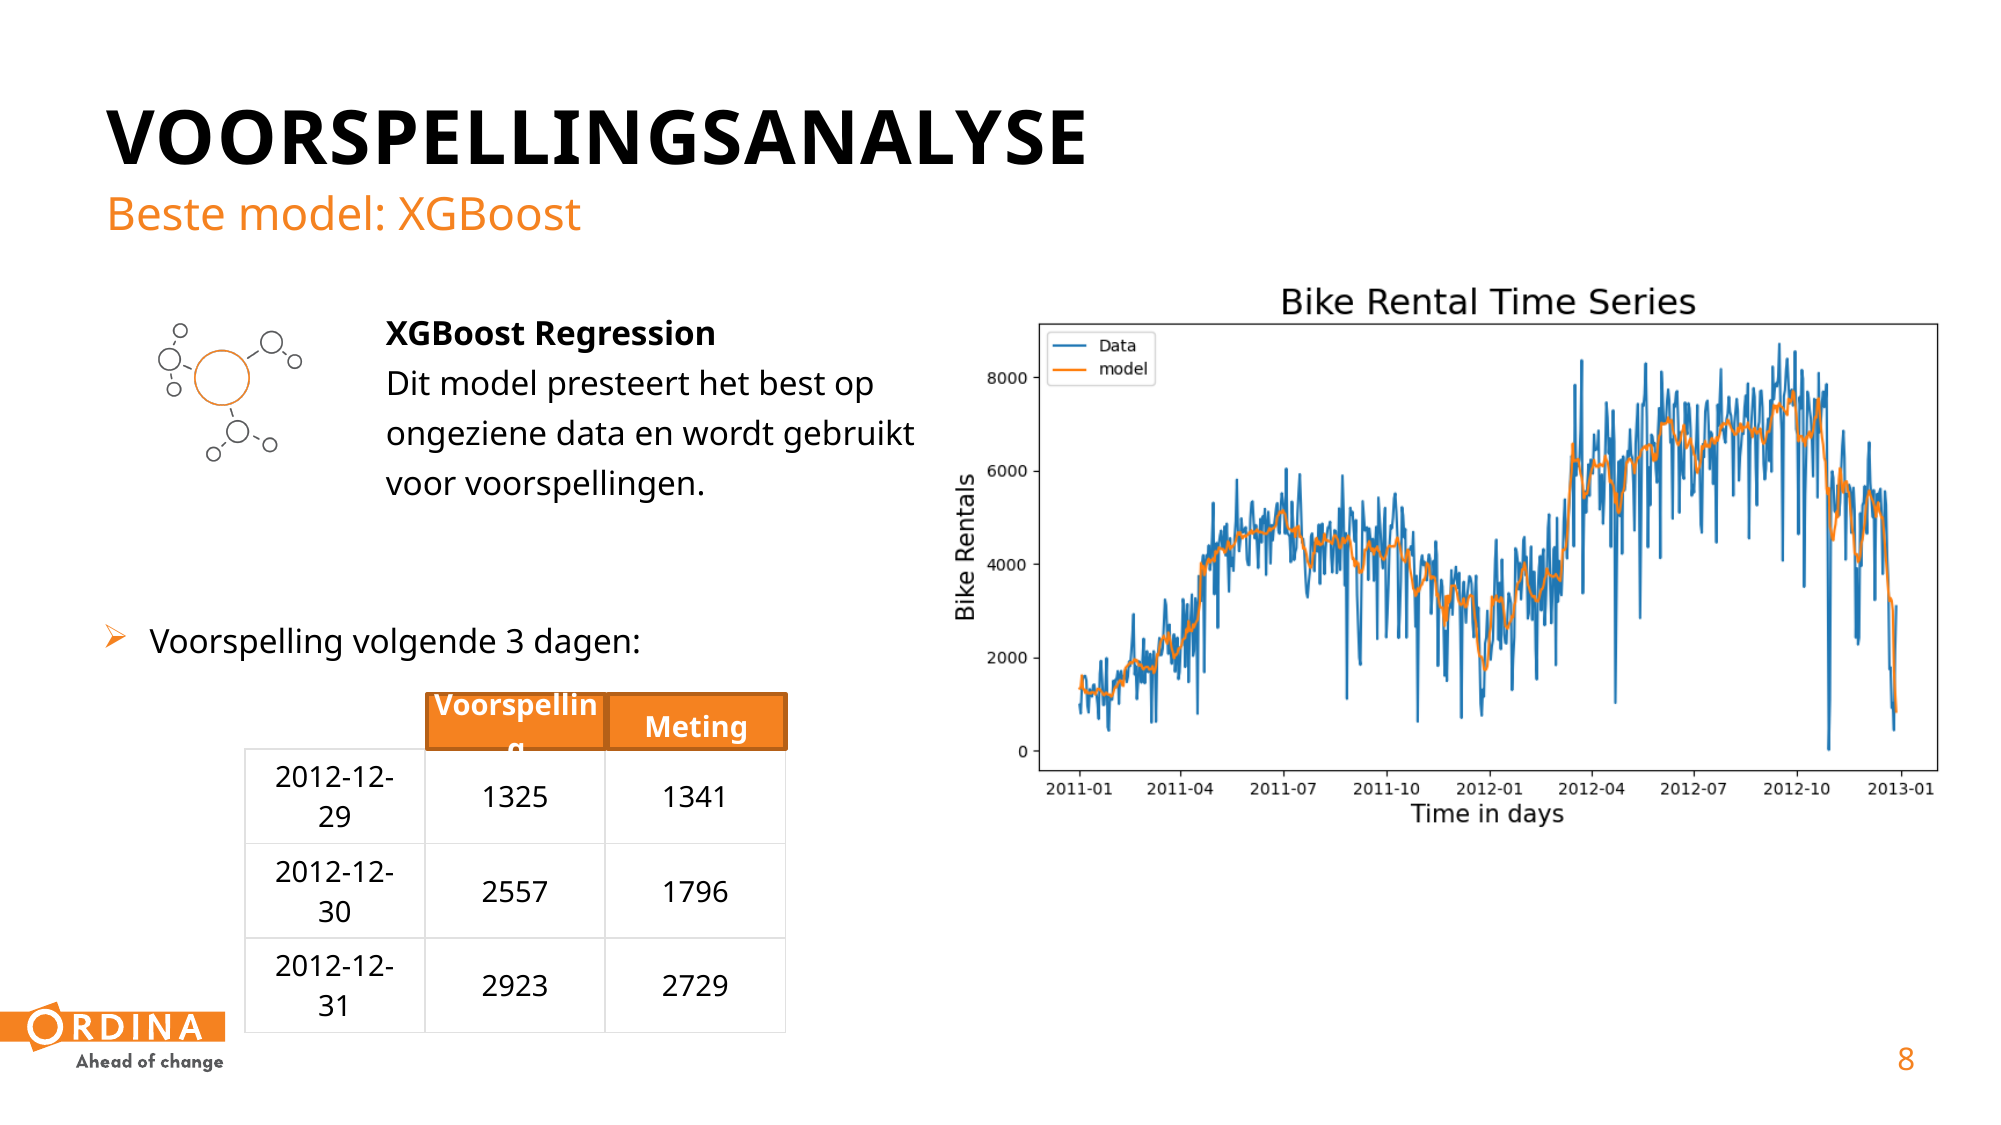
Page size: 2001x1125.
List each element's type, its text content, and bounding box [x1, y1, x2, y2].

list Beste model: XGBoost [106, 170, 1916, 255]
table_header 1341 [606, 751, 785, 843]
table_cell 2012-12-31 [246, 939, 424, 1032]
list XGBoost Regression Dit model presteert het best op ongeziene data en wordt gebruikt voor voorspellingen. [385, 302, 943, 484]
table_cell 2557 [426, 844, 604, 937]
title Voorspellingsanalyse [106, 97, 1916, 170]
table_header 1325 [426, 751, 604, 843]
slide_number 8 [1830, 1039, 1916, 1081]
table_cell 2012-12-30 [246, 844, 424, 937]
picture [948, 254, 1949, 835]
text_box Voorspelling [425, 692, 606, 751]
table_cell 1796 [606, 844, 785, 937]
table_cell 2923 [426, 939, 604, 1032]
text_box Voorspelling volgende 3 dagen: [102, 610, 943, 667]
table_header 2012-12-29 [246, 750, 424, 843]
text_box Meting [606, 692, 788, 751]
table_cell 2729 [606, 939, 785, 1032]
picture [138, 301, 321, 484]
